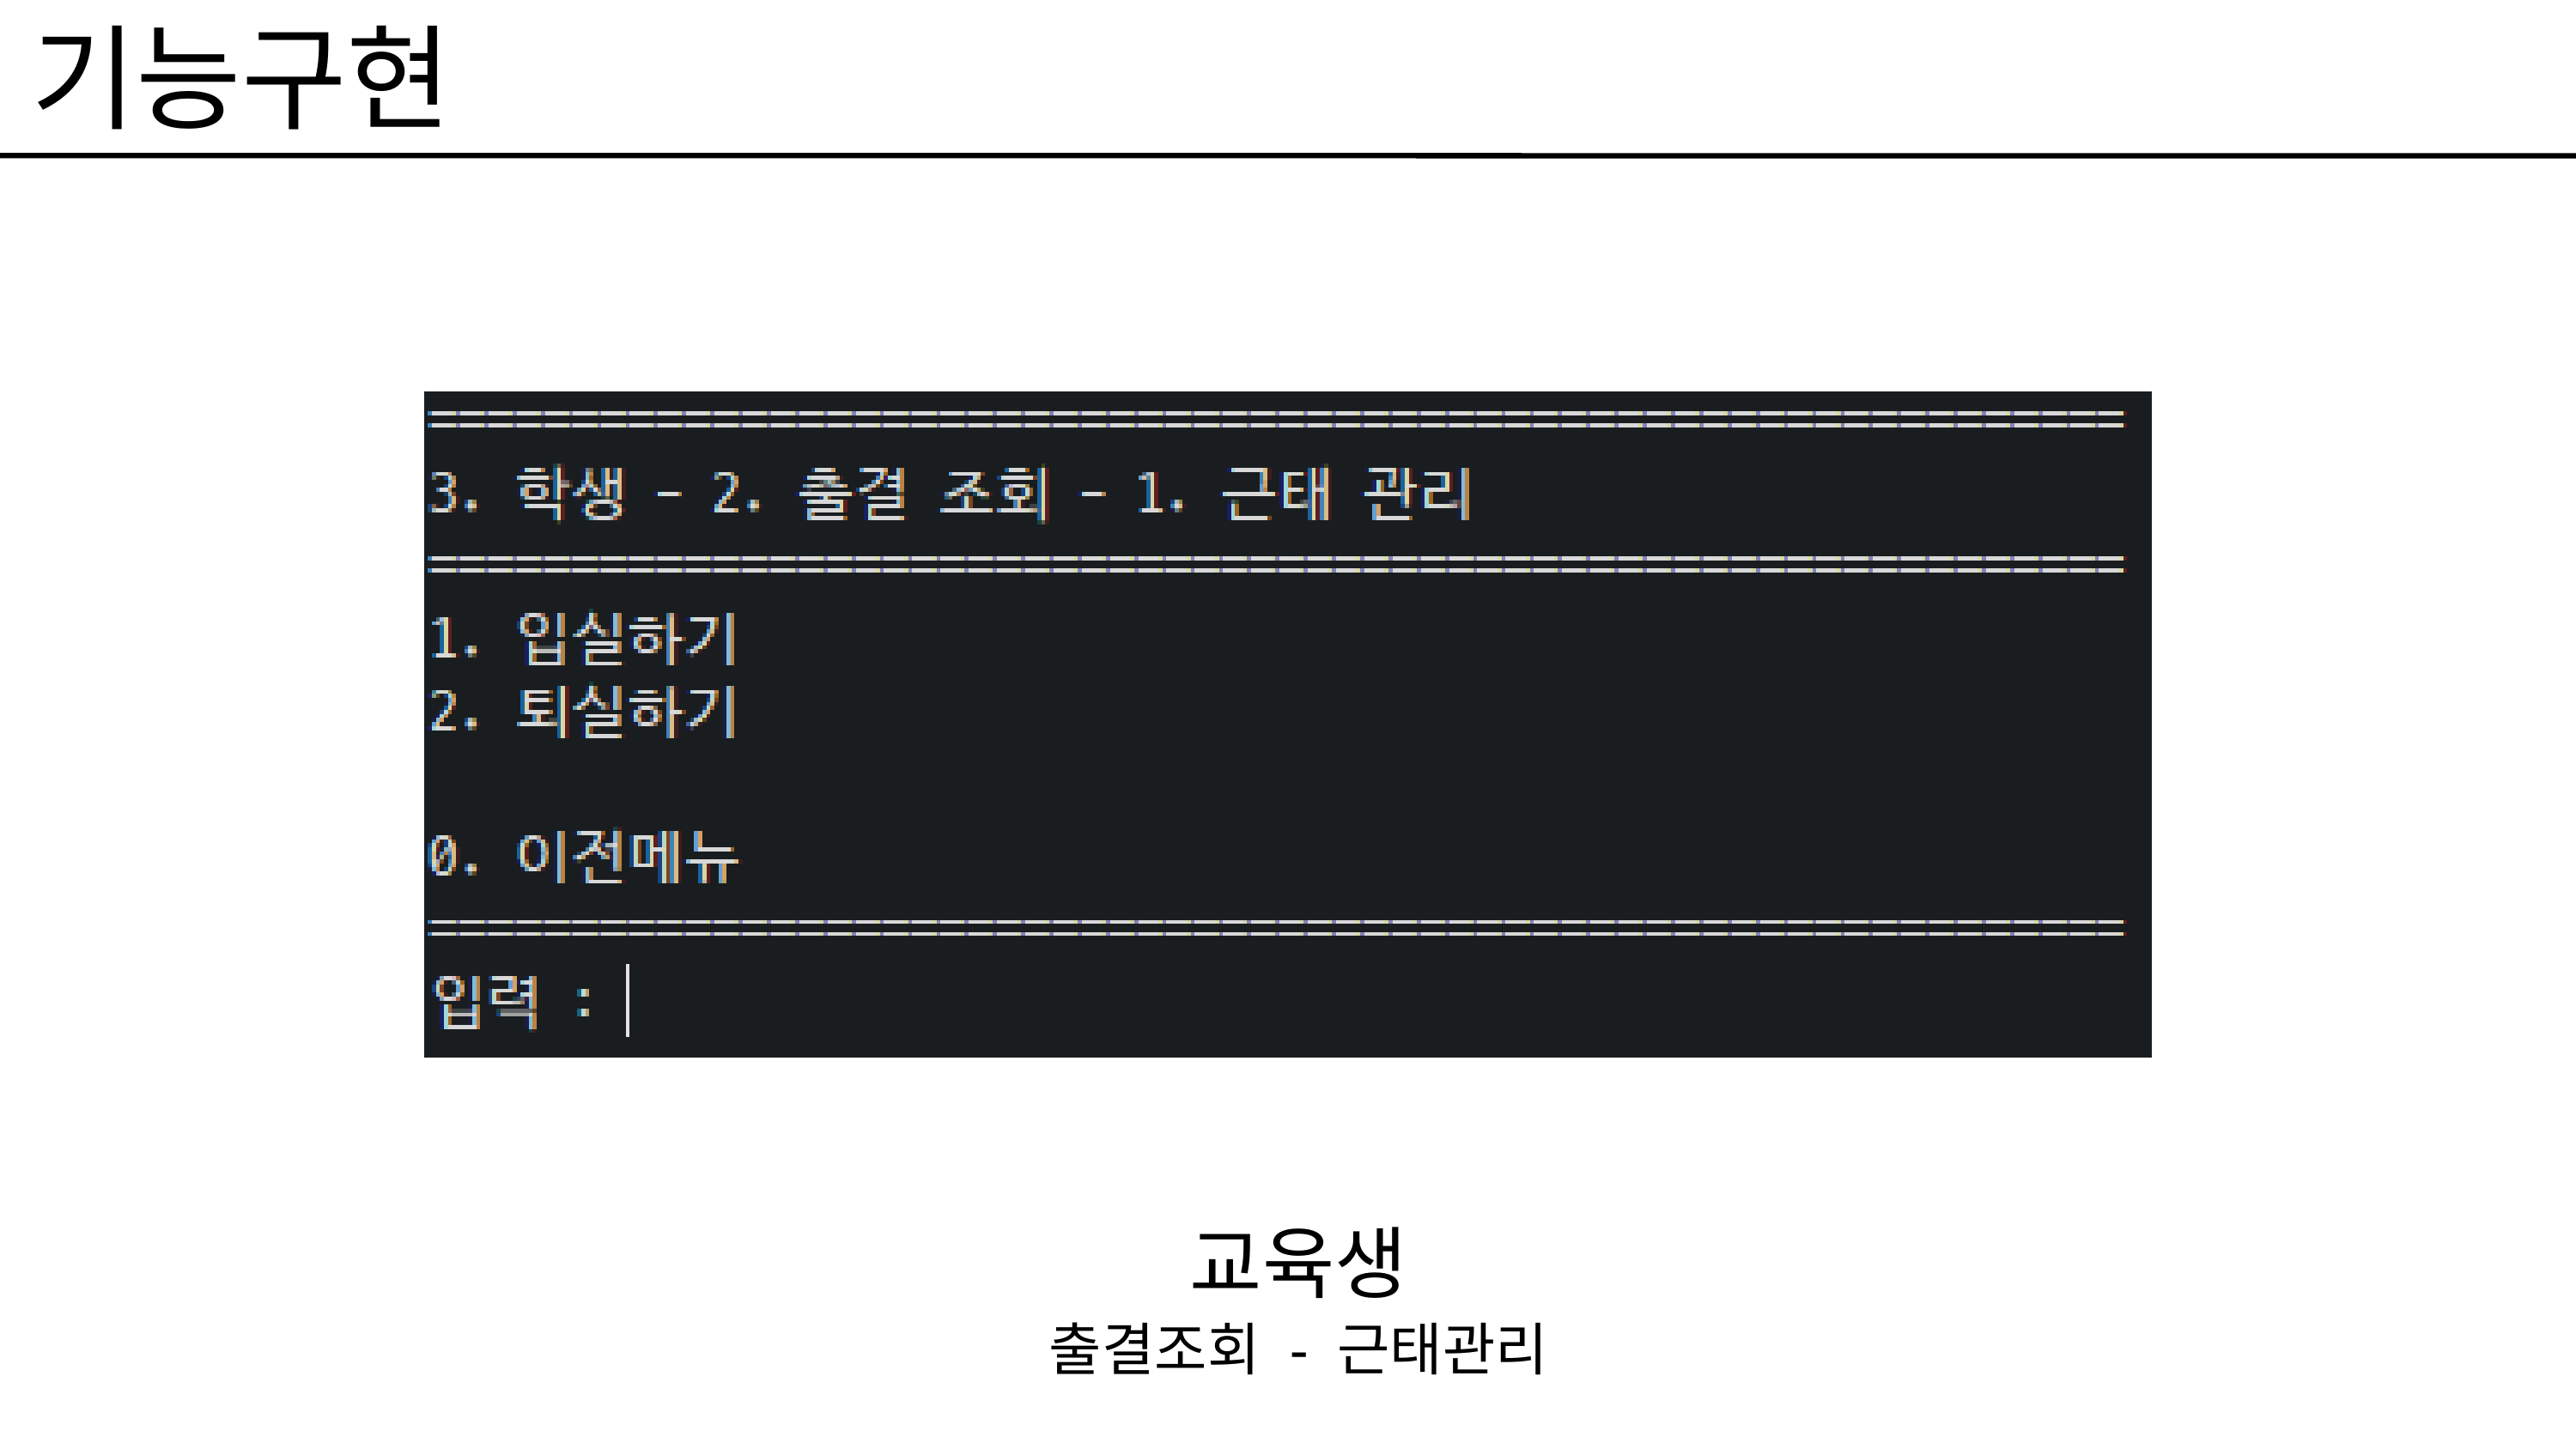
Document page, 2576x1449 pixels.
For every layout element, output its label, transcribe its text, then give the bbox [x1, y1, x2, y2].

text_box 기능구현 [0, 0, 483, 150]
picture [424, 391, 2152, 1058]
text_box 교육생 [975, 1207, 1622, 1286]
text_box 출결조회 - 근태관리 [858, 1306, 1740, 1401]
